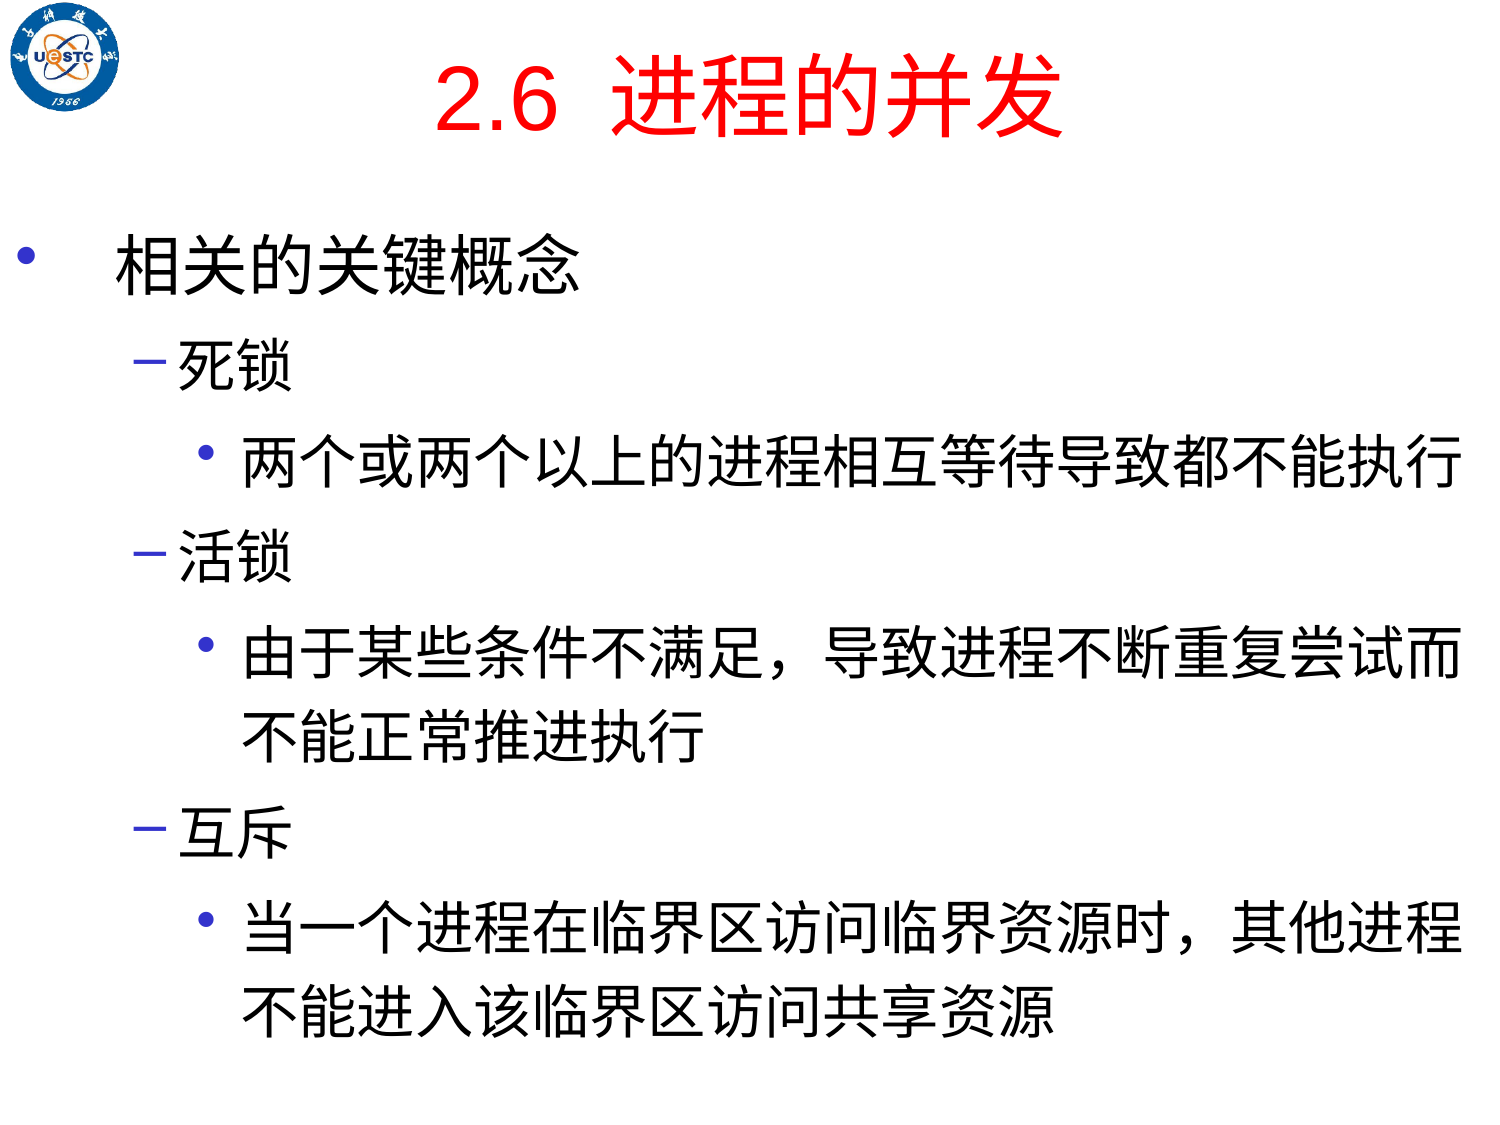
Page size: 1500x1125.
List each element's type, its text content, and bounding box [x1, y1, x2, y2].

title 2.6 进程的并发 [0, 0, 1500, 188]
list 相关的关键概念 死锁 两个或两个以上的进程相互等待导致都不能执行 活锁 由于某些条件不满足，导致进程不断重复尝试而不能正常推进执行 互斥 当一个进程在临界区访问临界资源时，其他进程不能进入该临界区访问共享资源 [0, 200, 1500, 1075]
